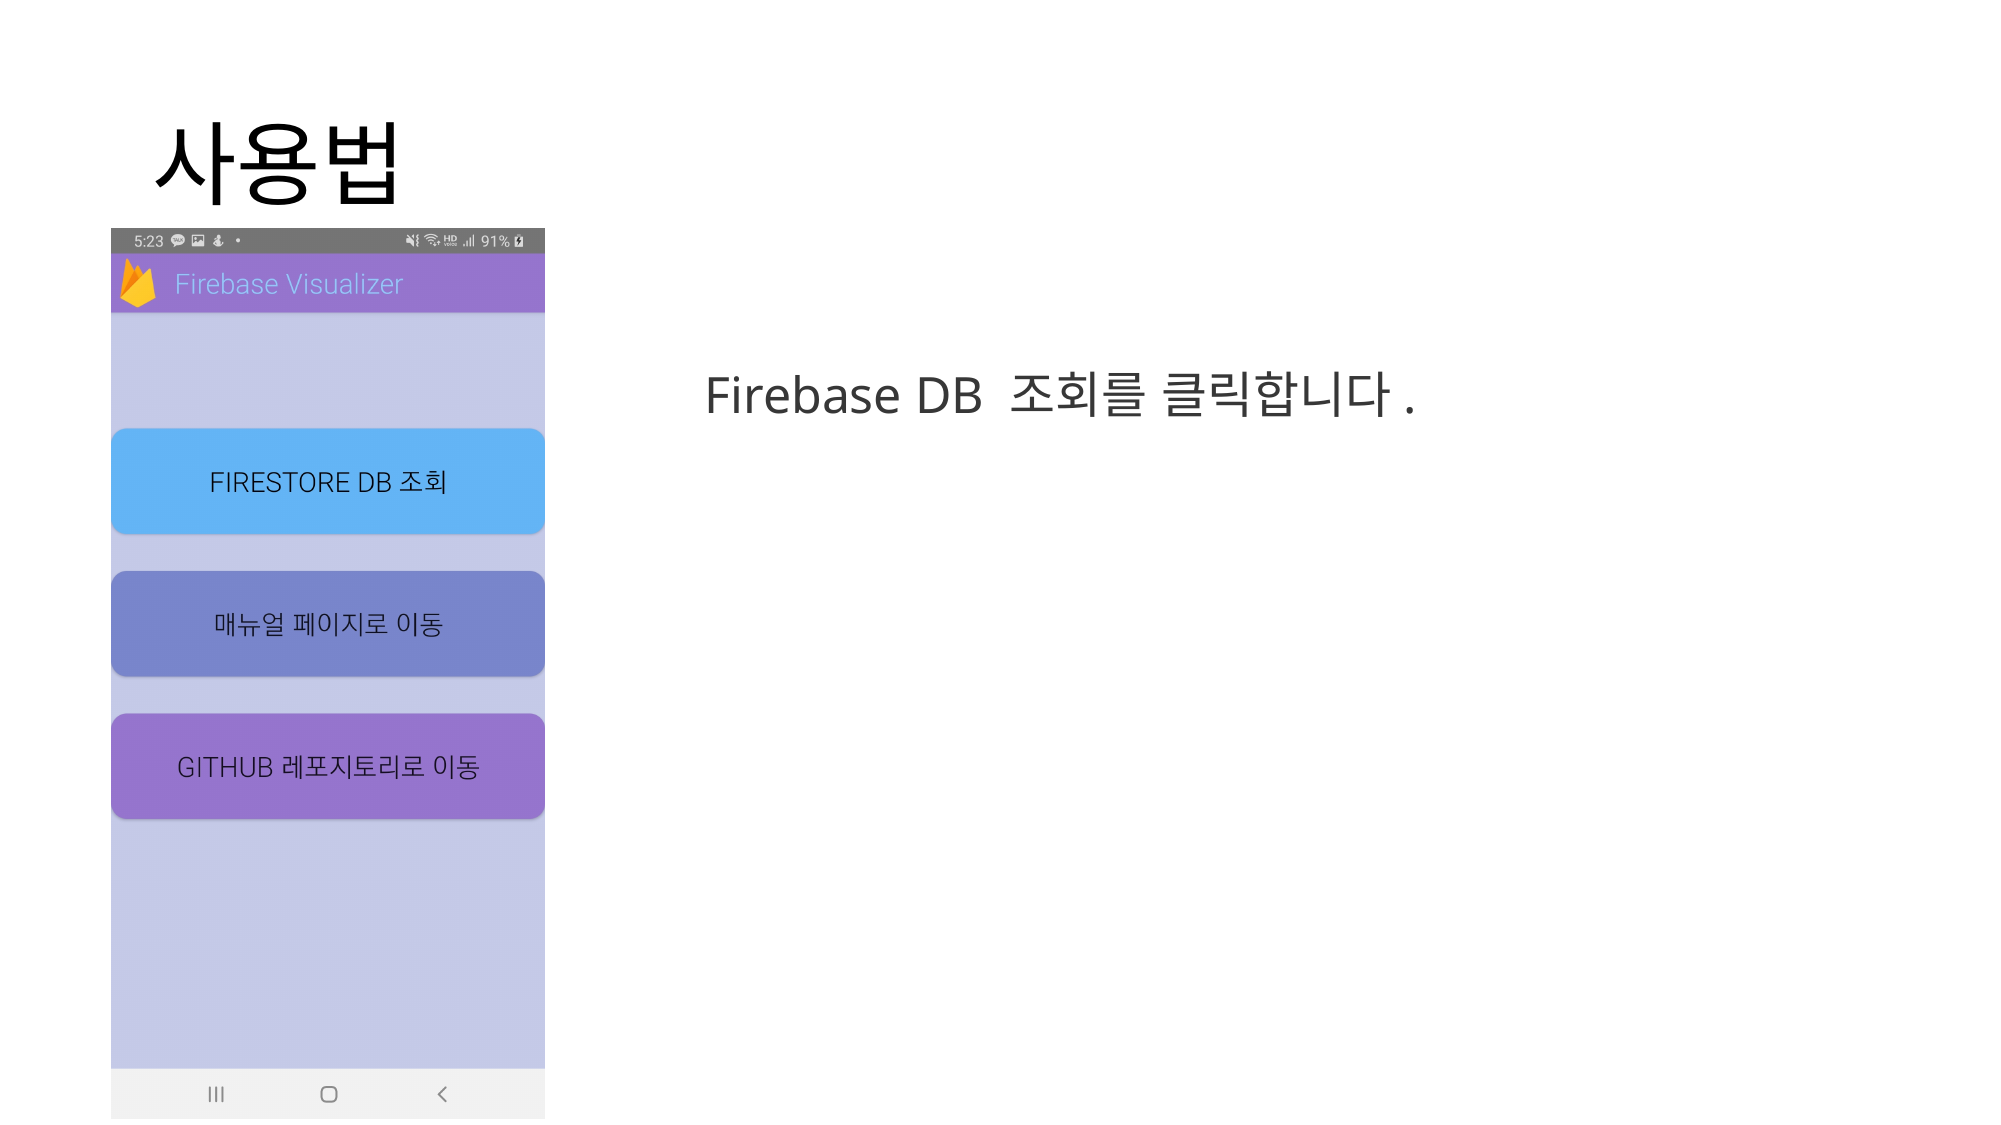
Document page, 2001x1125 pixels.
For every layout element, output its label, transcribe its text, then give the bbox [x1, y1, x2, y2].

text_box Firebase DB 조회를 클릭합니다. [689, 355, 1583, 431]
picture [111, 228, 545, 1119]
title 사용법 [137, 59, 1863, 278]
